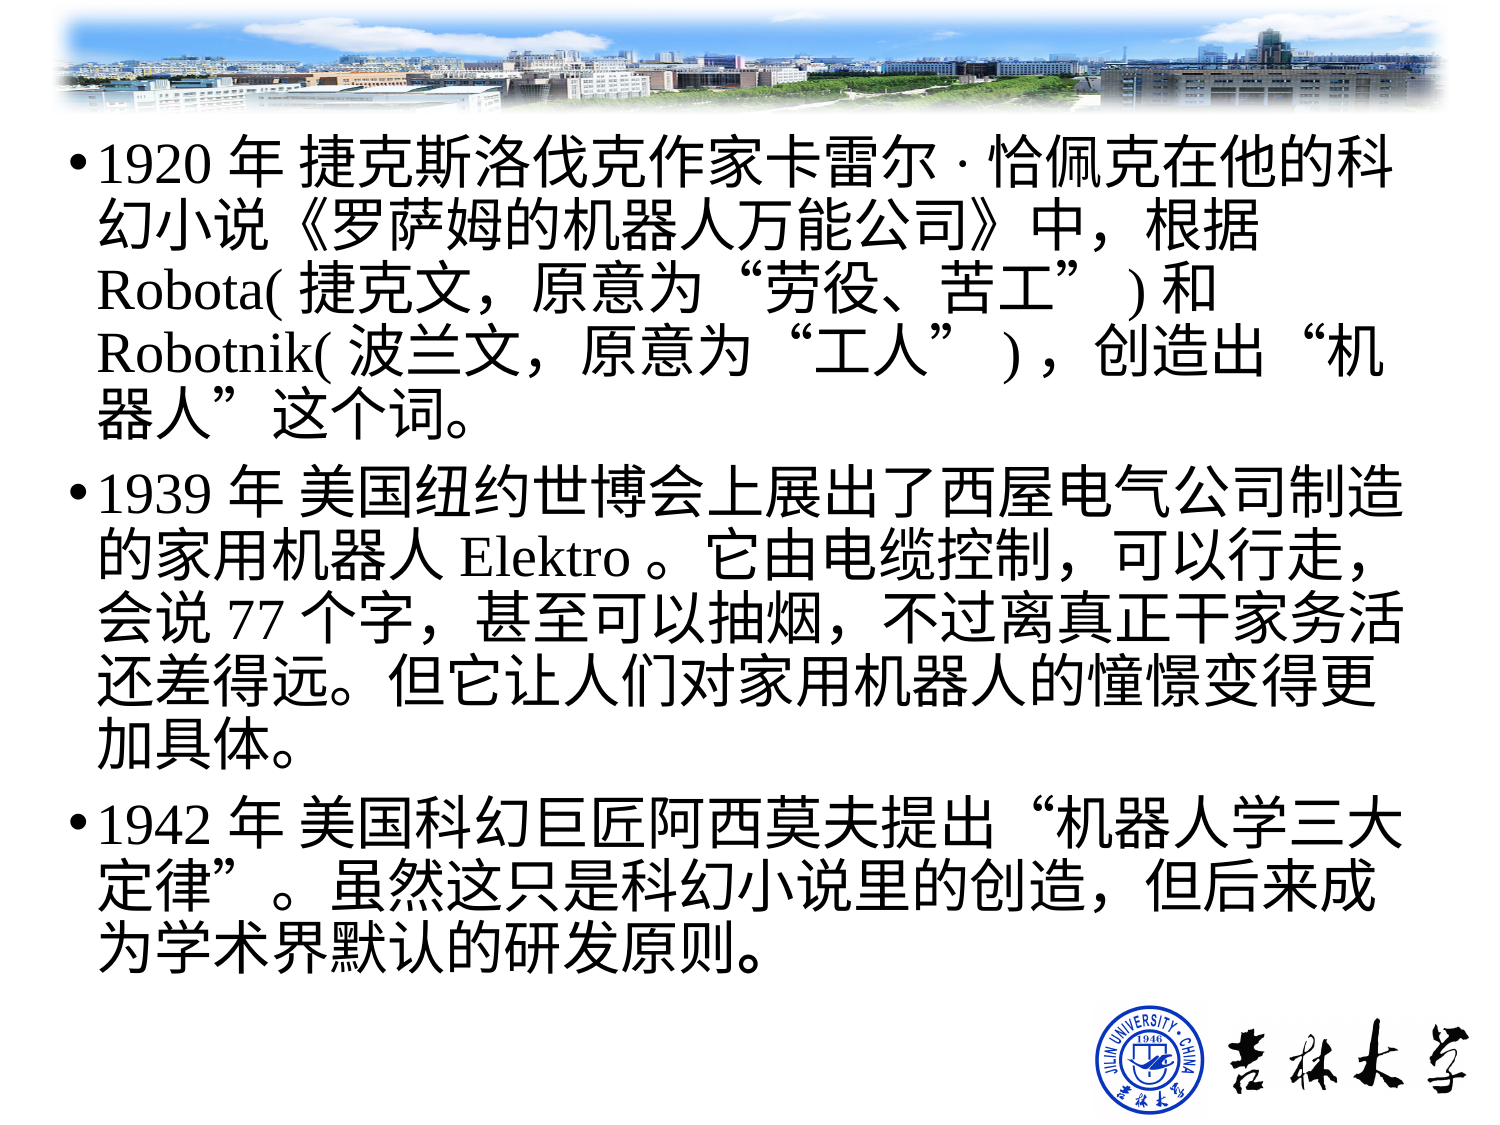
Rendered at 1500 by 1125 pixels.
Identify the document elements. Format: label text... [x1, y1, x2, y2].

picture [1092, 1006, 1208, 1118]
picture [1228, 1018, 1469, 1094]
list 1920年 捷克斯洛伐克作家卡雷尔·恰佩克在他的科幻小说《罗萨姆的机器人万能公司》中，根据Robota(捷克文，原意为“劳役、苦工”)和Robotnik(波兰文，原意为“工人”)，创造出“机器人”这个词。 1939年 美国纽约世博会上展出了西屋电气公司制造的家用机器人Elektro。它由电缆控制，可以行走，会说77个字，甚至可以抽烟，不过离真正干家务活还差得远。但它让人们对家用机器人的憧憬变得更加具体。 1942年 美国科幻巨匠阿西莫夫提出“机器人学三大定律”。虽然这只是科幻小说里的创造，但后来成为学术界默认的研发原则。 [52, 125, 1428, 1006]
picture [80, 34, 1421, 85]
